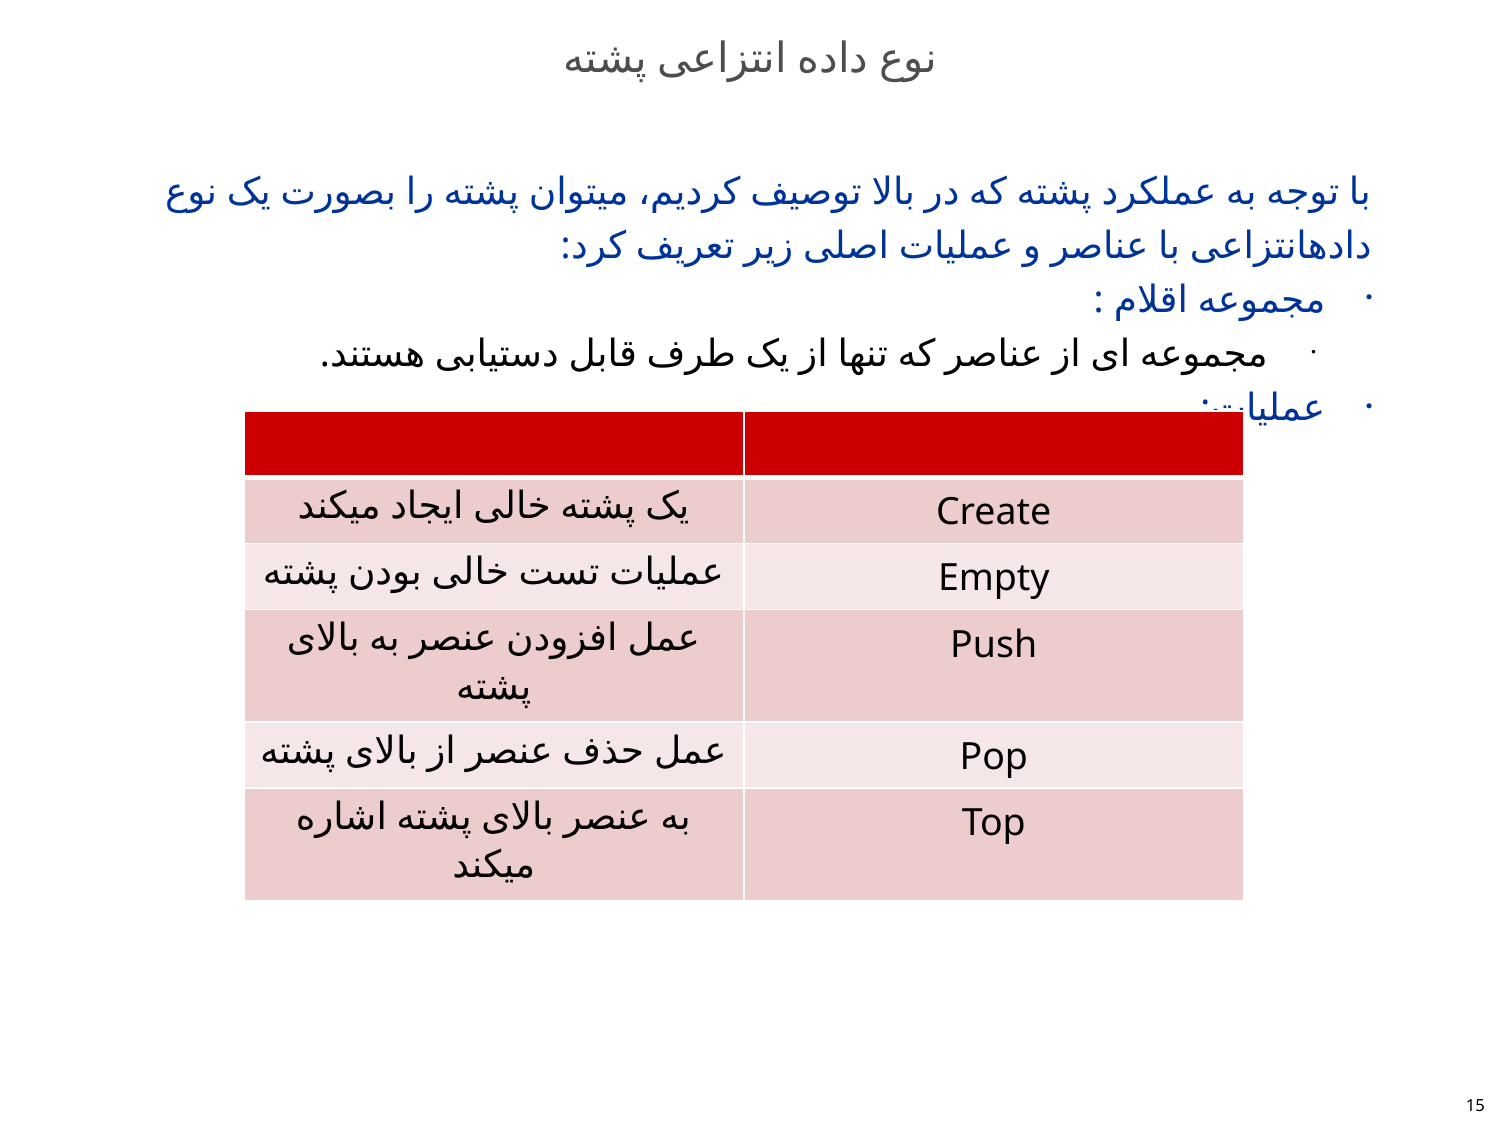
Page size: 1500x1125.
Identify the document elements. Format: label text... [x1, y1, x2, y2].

table_cell عمل حذف عنصر از بالای پشته [245, 723, 743, 787]
table_header [245, 412, 743, 475]
table_cell Create [745, 480, 1243, 543]
table_header [745, 412, 1243, 475]
table_cell یک پشته خالی ایجاد میکند [245, 480, 743, 543]
table_cell Pop [745, 723, 1243, 787]
table_cell Push [745, 610, 1243, 721]
table_cell عمل افزودن عنصر به بالای پشته [245, 610, 743, 721]
table_cell عملیات تست خالی بودن پشته [245, 544, 743, 609]
list با توجه به عملکرد پشته که در بالا توصیف کردیم، میتوان پشته را بصورت یک نوع دادهانتزاعی با عناصر و عملیات اصلی زیر تعریف کرد: مجموعه اقلام : مجموعه ای از عناصر که تنها از یک طرف قابل دستیابی هستند. عملیات: [99, 149, 1388, 1038]
table_cell Empty [745, 544, 1243, 609]
table_cell Top [745, 789, 1243, 900]
table_cell به عنصر بالای پشته اشاره میکند [245, 789, 743, 900]
title نوع داده انتزاعی پشته [0, 24, 1500, 101]
slide_number 15 [1187, 1087, 1500, 1125]
